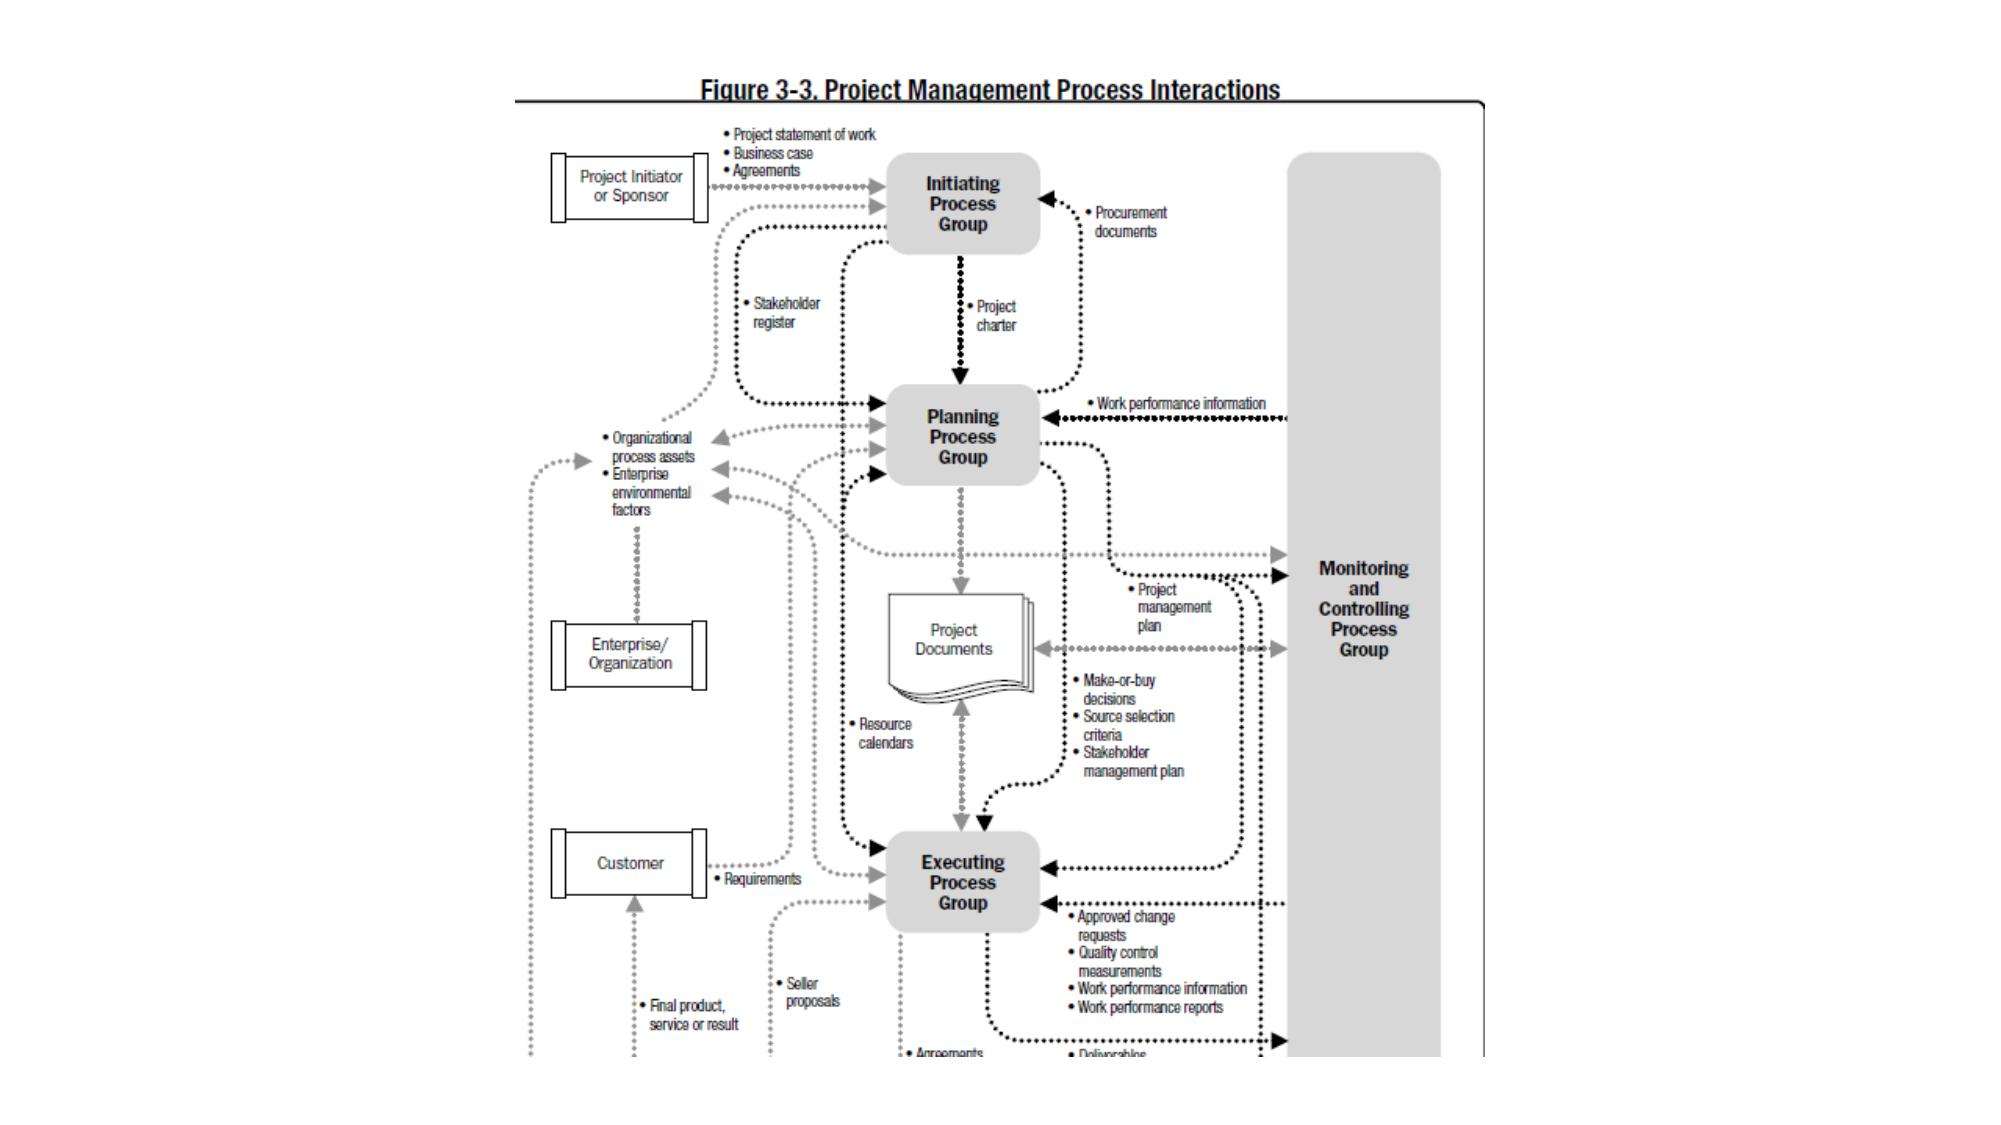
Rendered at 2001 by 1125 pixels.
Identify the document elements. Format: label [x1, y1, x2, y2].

picture [515, 67, 1485, 1057]
